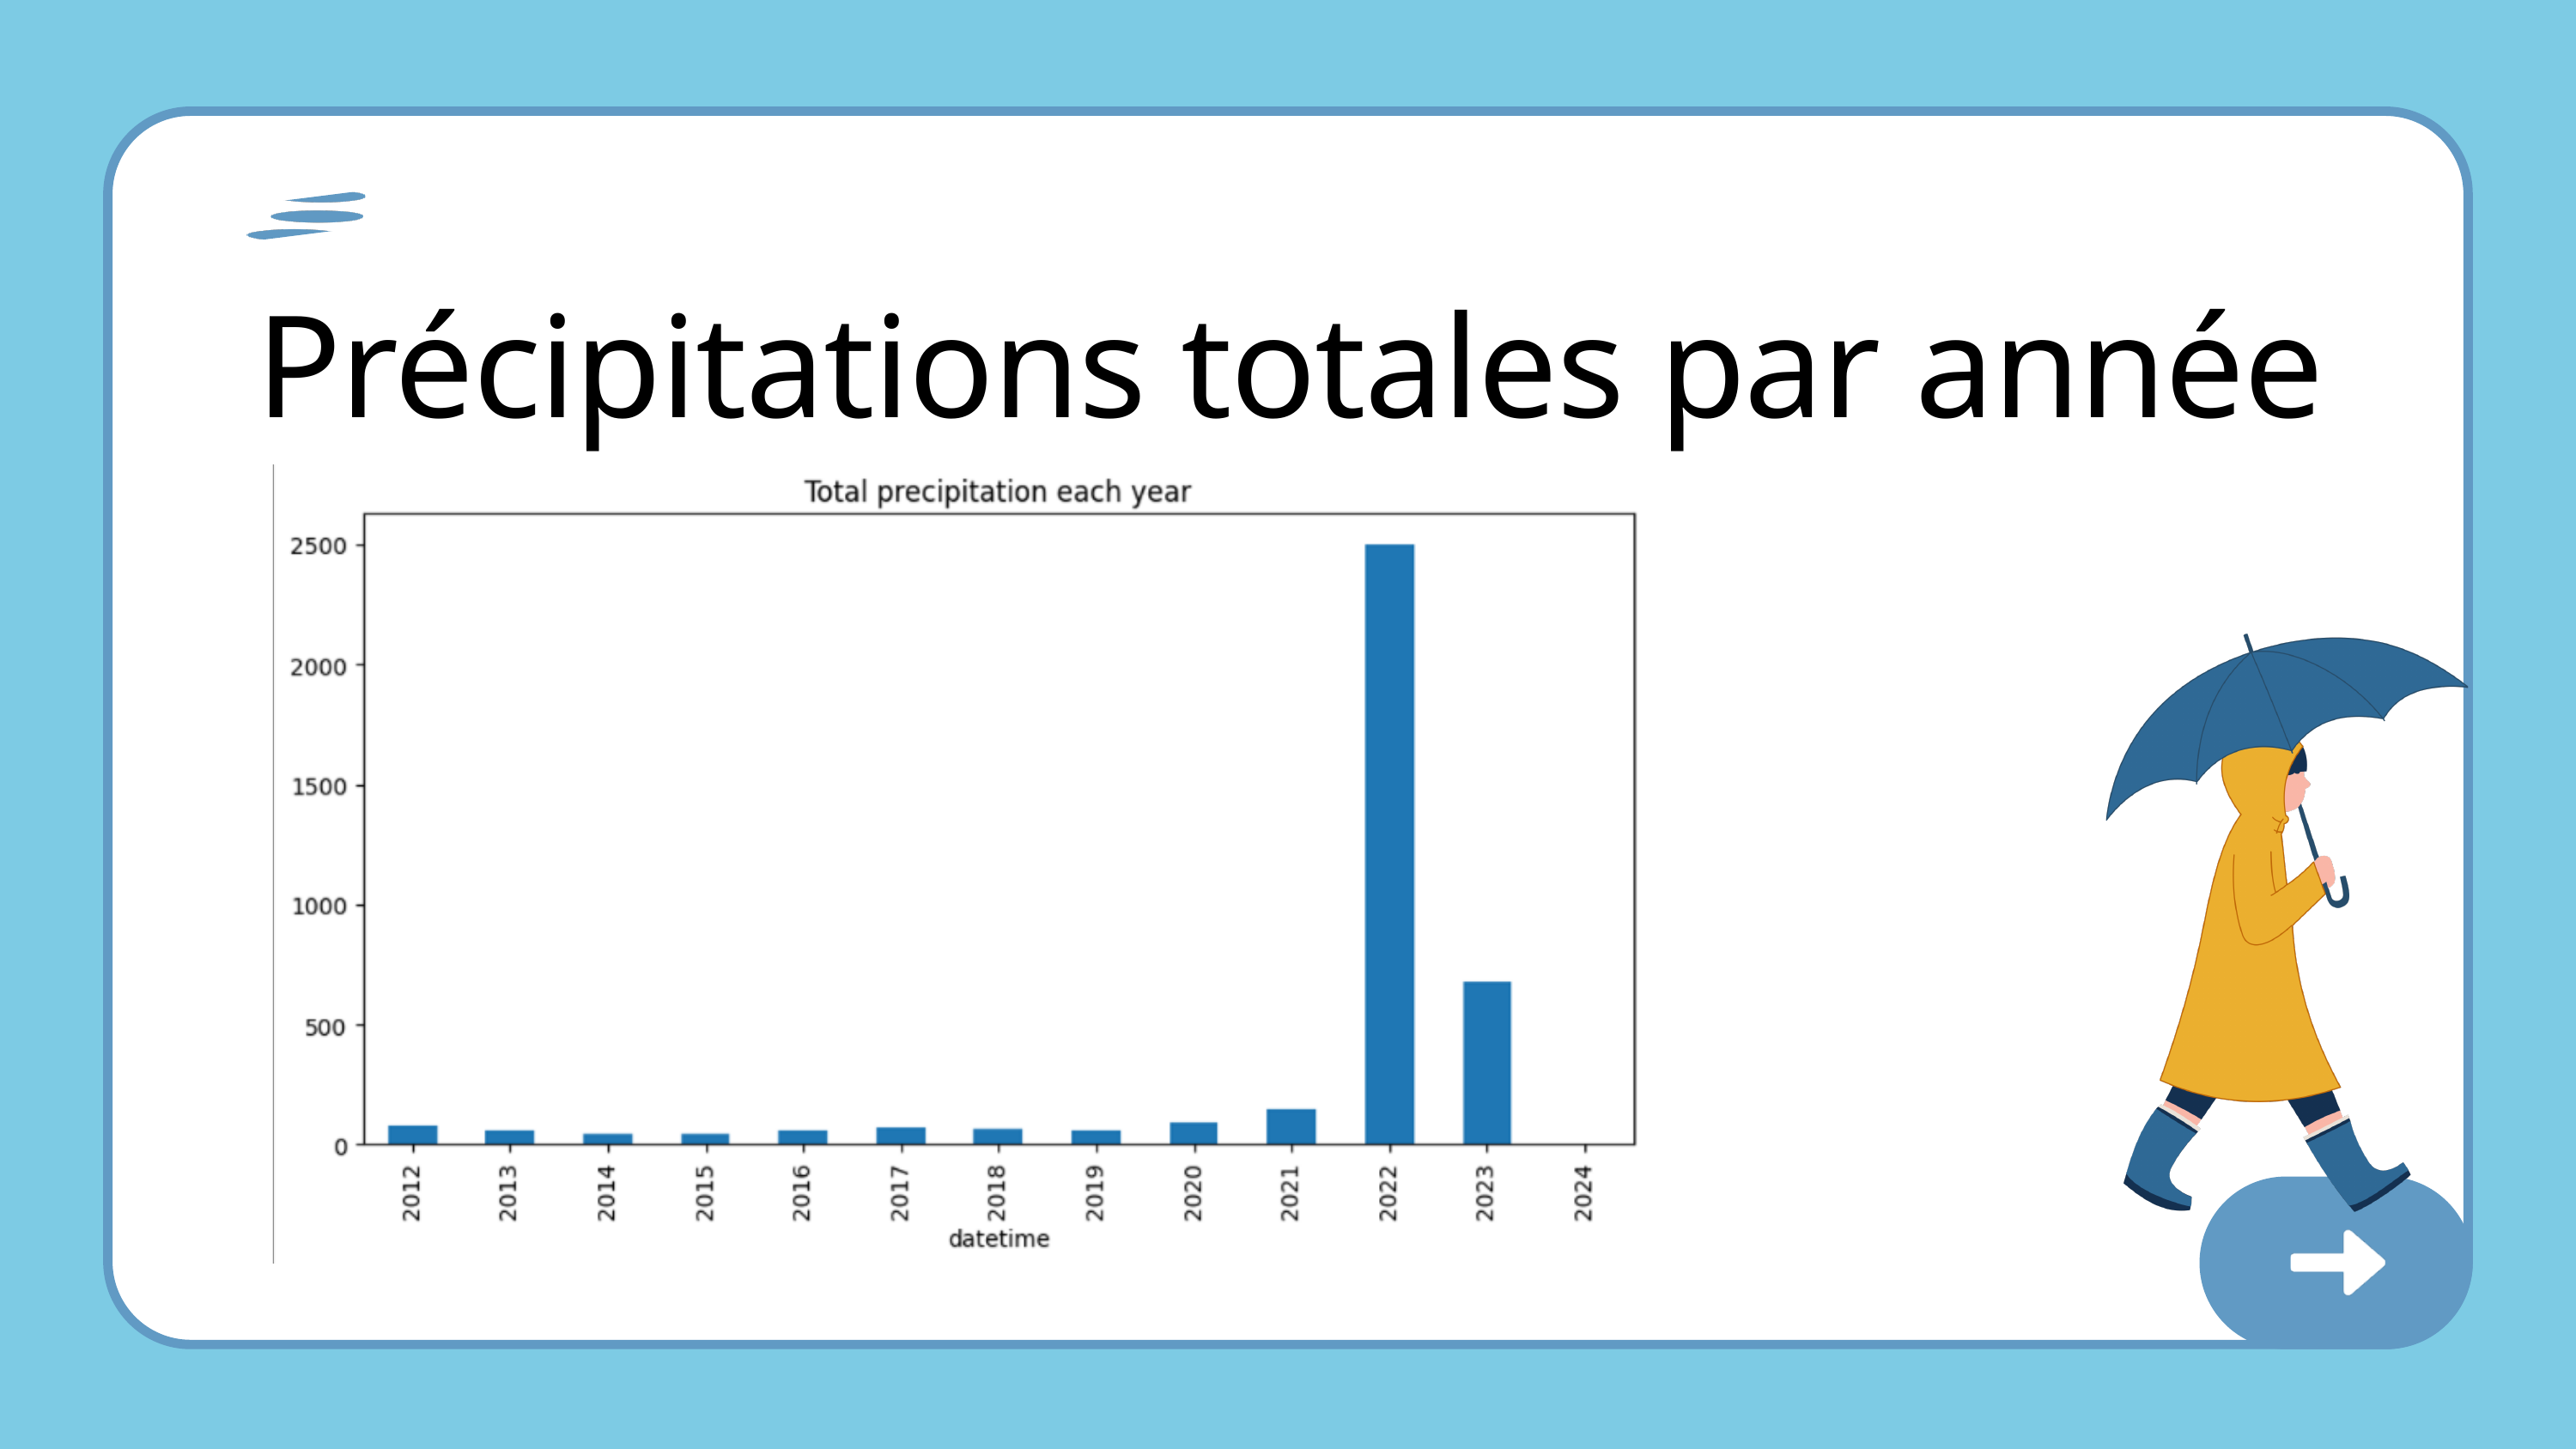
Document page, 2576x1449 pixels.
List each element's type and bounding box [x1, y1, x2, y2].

text_box [107, 111, 2469, 1345]
text_box [2203, 1180, 2469, 1345]
